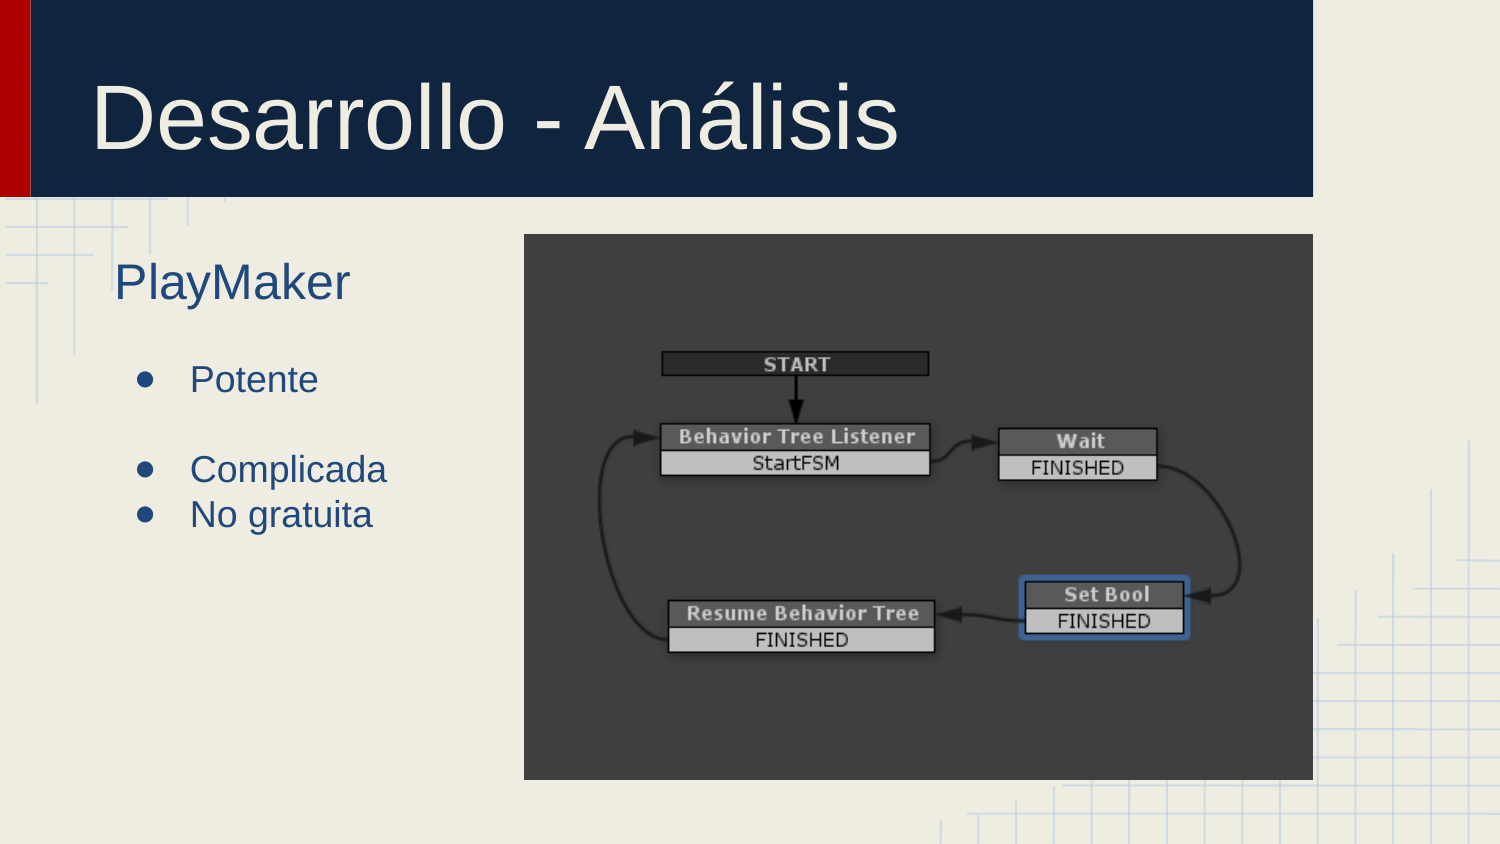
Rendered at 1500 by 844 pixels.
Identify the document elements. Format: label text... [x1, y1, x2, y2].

title Desarrollo - Análisis [75, 16, 1276, 183]
list PlayMaker Potente Complicada No gratuita [99, 234, 1450, 831]
picture [524, 234, 1313, 781]
